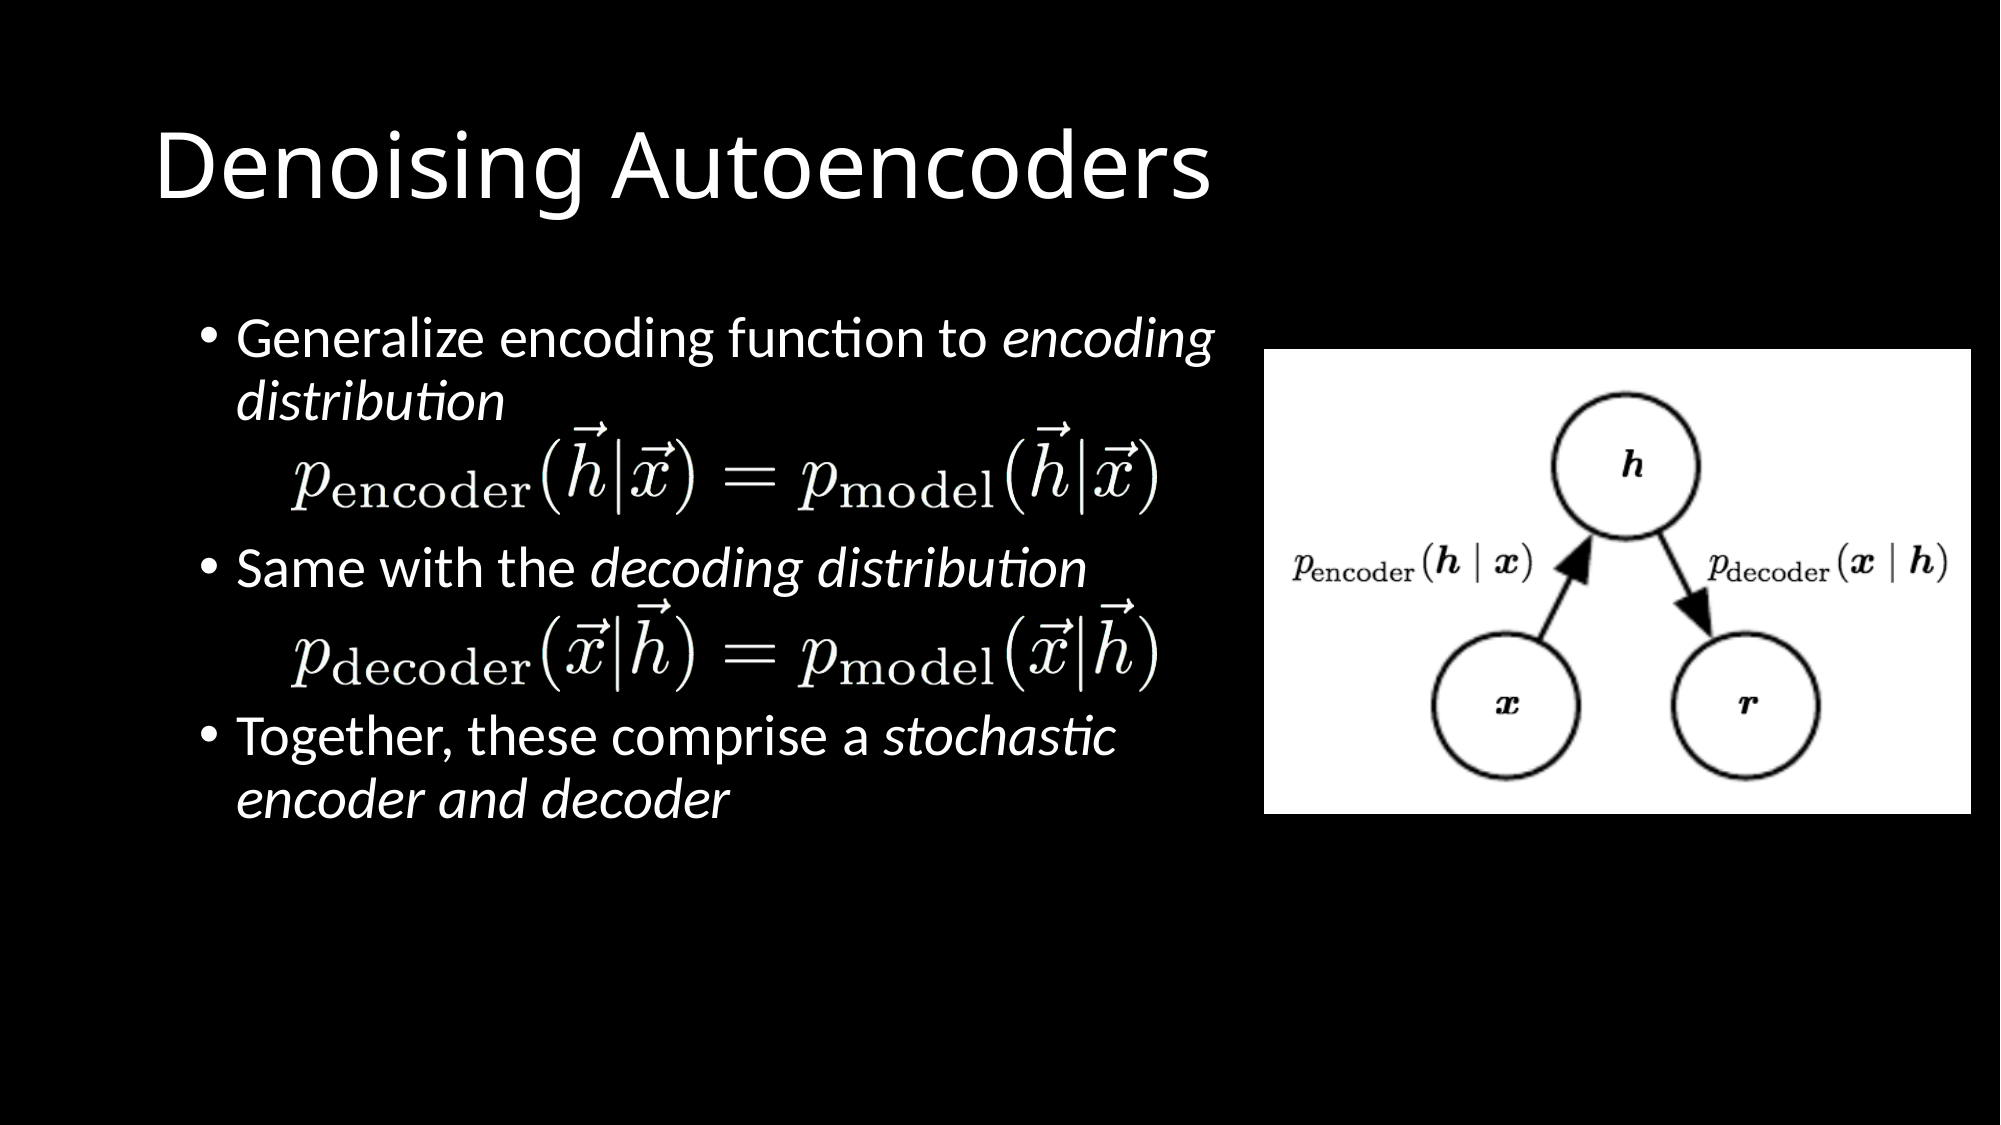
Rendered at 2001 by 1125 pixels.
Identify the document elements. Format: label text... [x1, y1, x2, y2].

picture [1264, 349, 1971, 814]
picture [291, 598, 1157, 693]
title Denoising Autoencoders [137, 59, 1863, 278]
list Generalize encoding function to encoding distribution Same with the decoding distribution Together, these comprise a stochastic encoder and decoder [183, 299, 1265, 1014]
picture [291, 421, 1157, 516]
